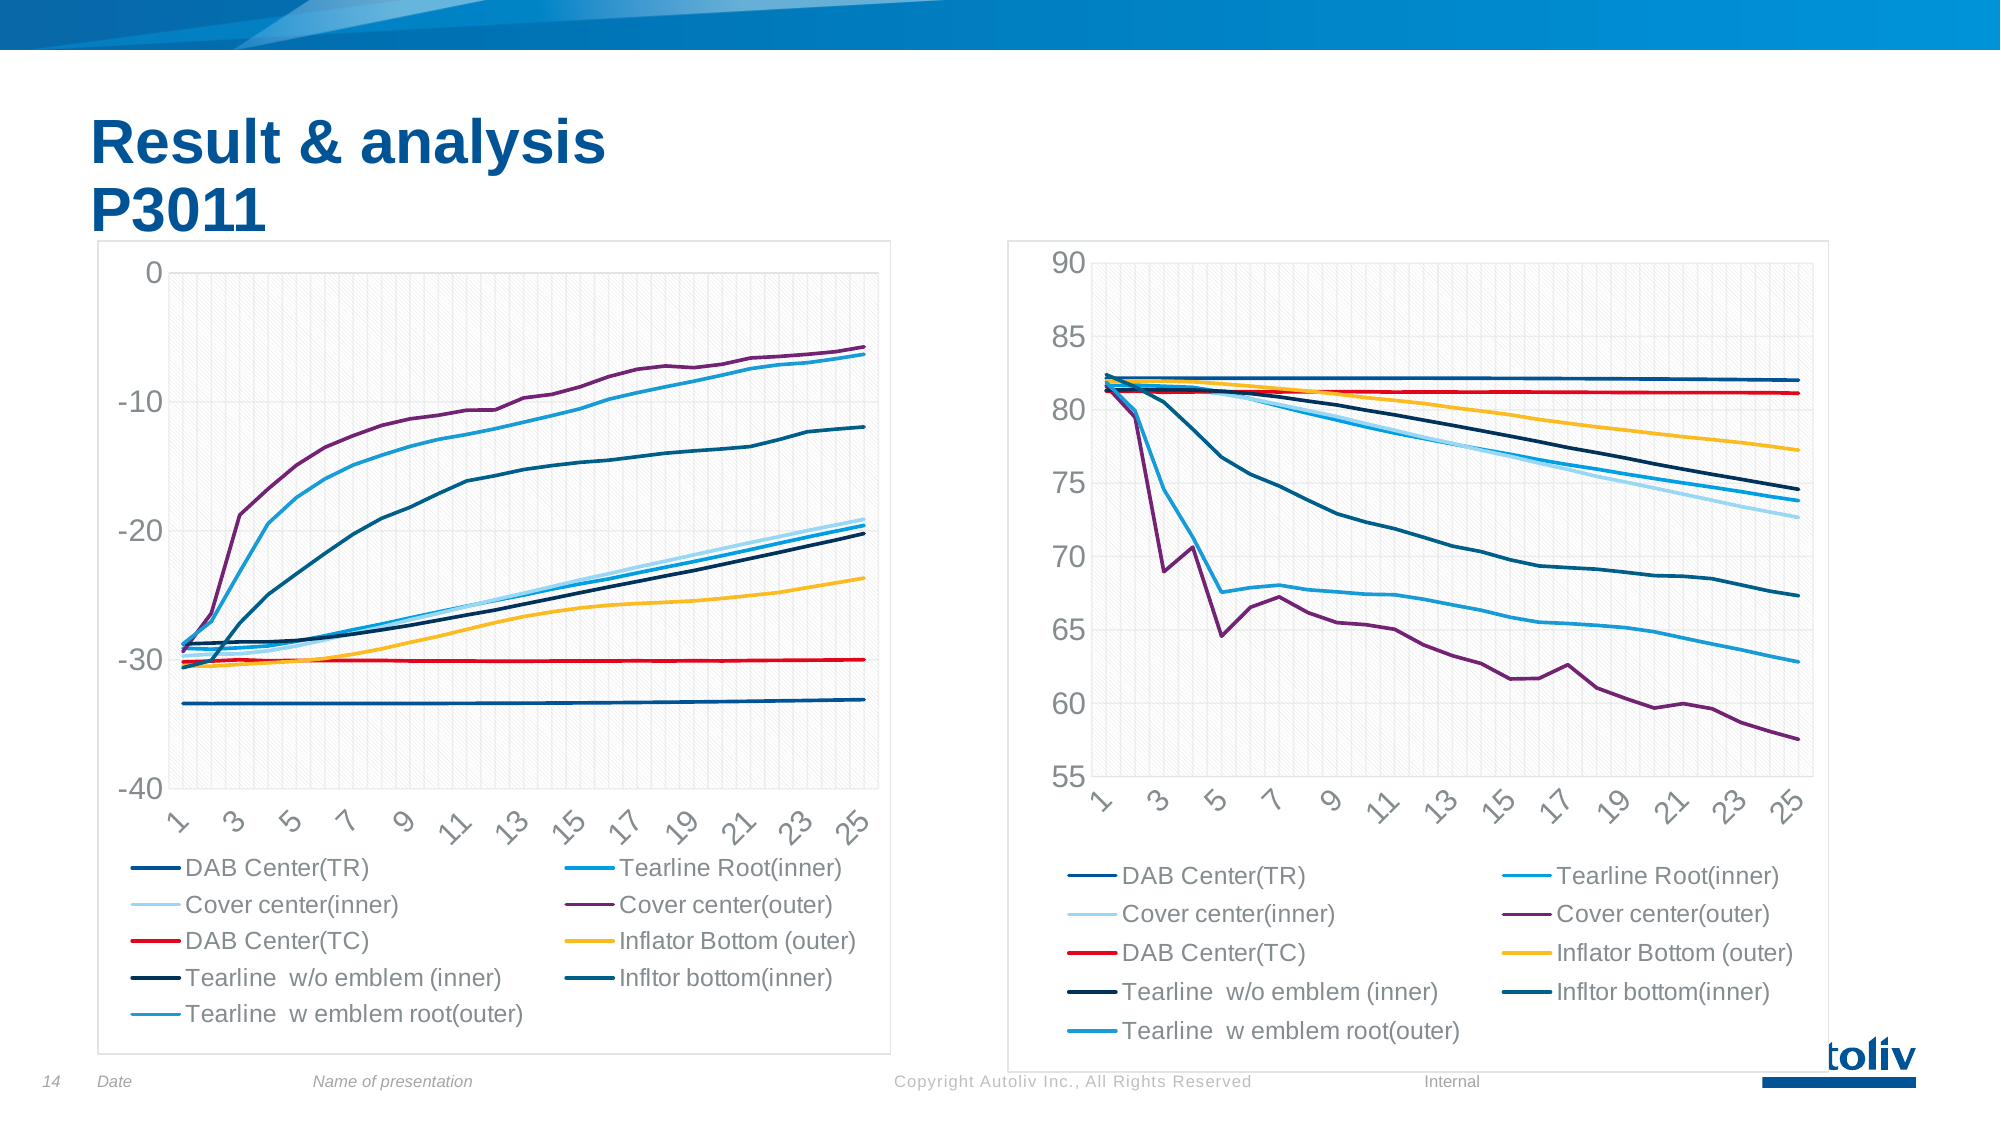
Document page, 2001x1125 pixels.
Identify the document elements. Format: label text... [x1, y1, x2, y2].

picture [0, 0, 924, 50]
slide_number Date [97, 1056, 298, 1091]
title Result & analysis P3011 [90, 109, 1924, 293]
chart [97, 240, 892, 1056]
slide_number 14 [19, 1055, 85, 1091]
footer Name of presentation [312, 1056, 845, 1091]
chart [1007, 240, 1830, 1073]
